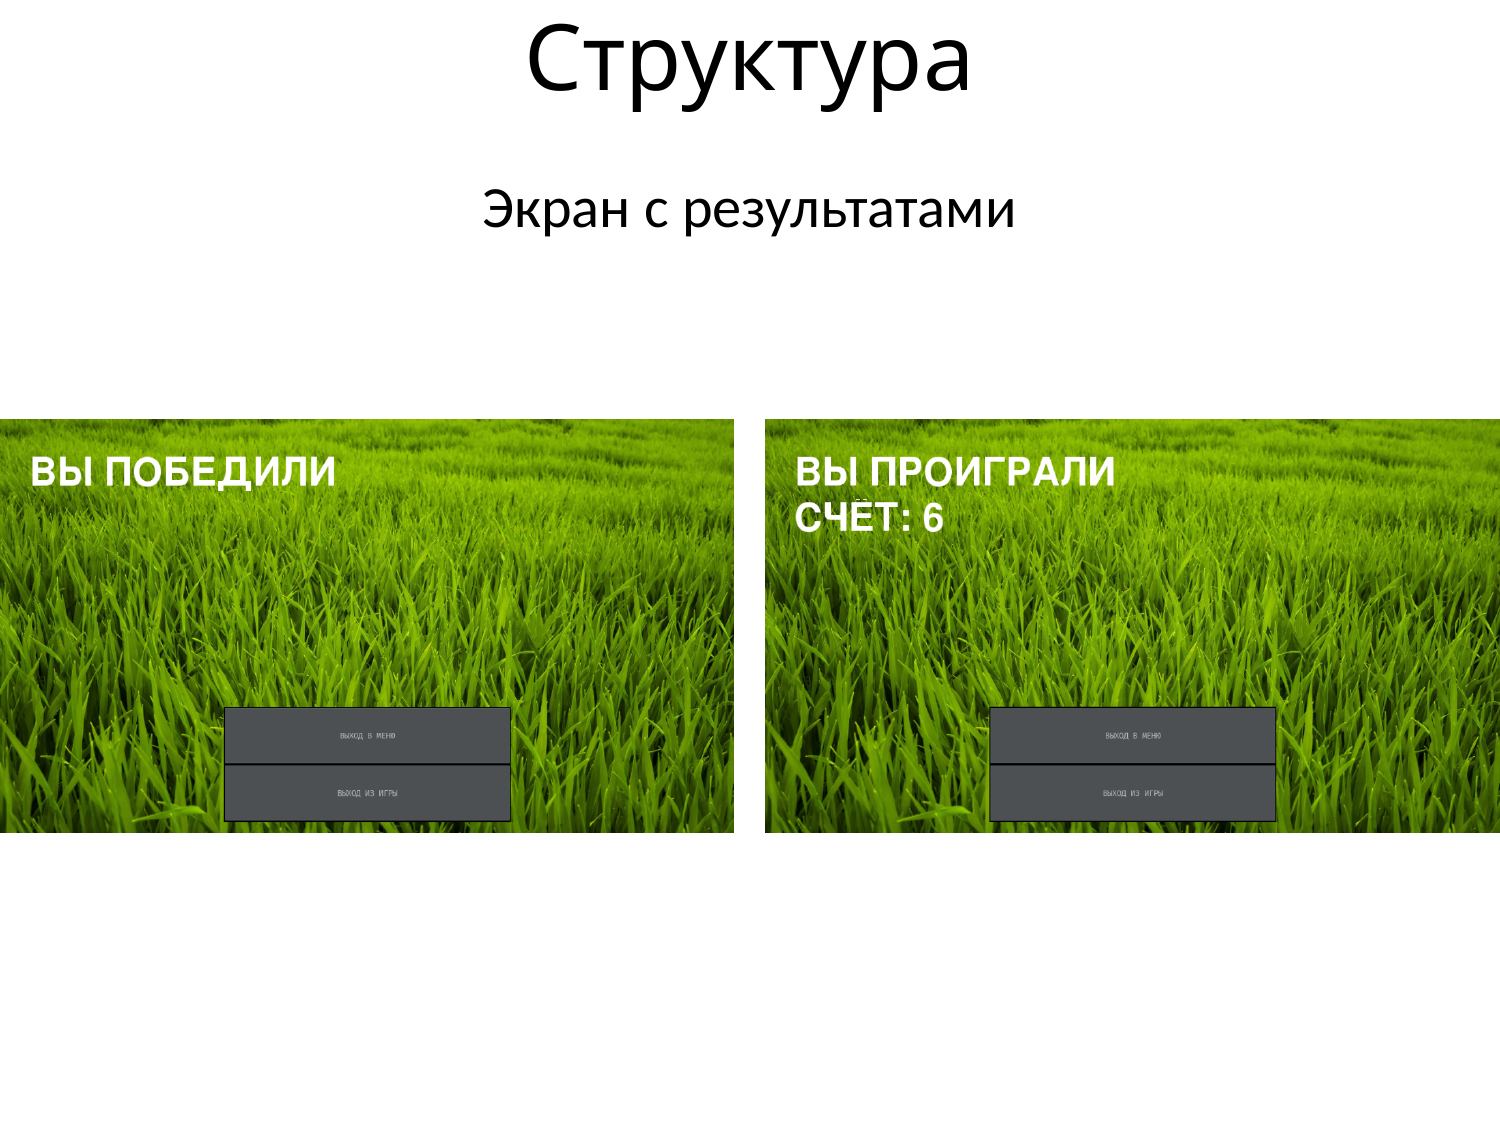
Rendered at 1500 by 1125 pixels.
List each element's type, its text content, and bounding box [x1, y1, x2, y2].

list Экран с результатами [103, 169, 1397, 884]
title Структура [103, 0, 1397, 169]
picture [0, 419, 734, 833]
picture [765, 419, 1500, 834]
